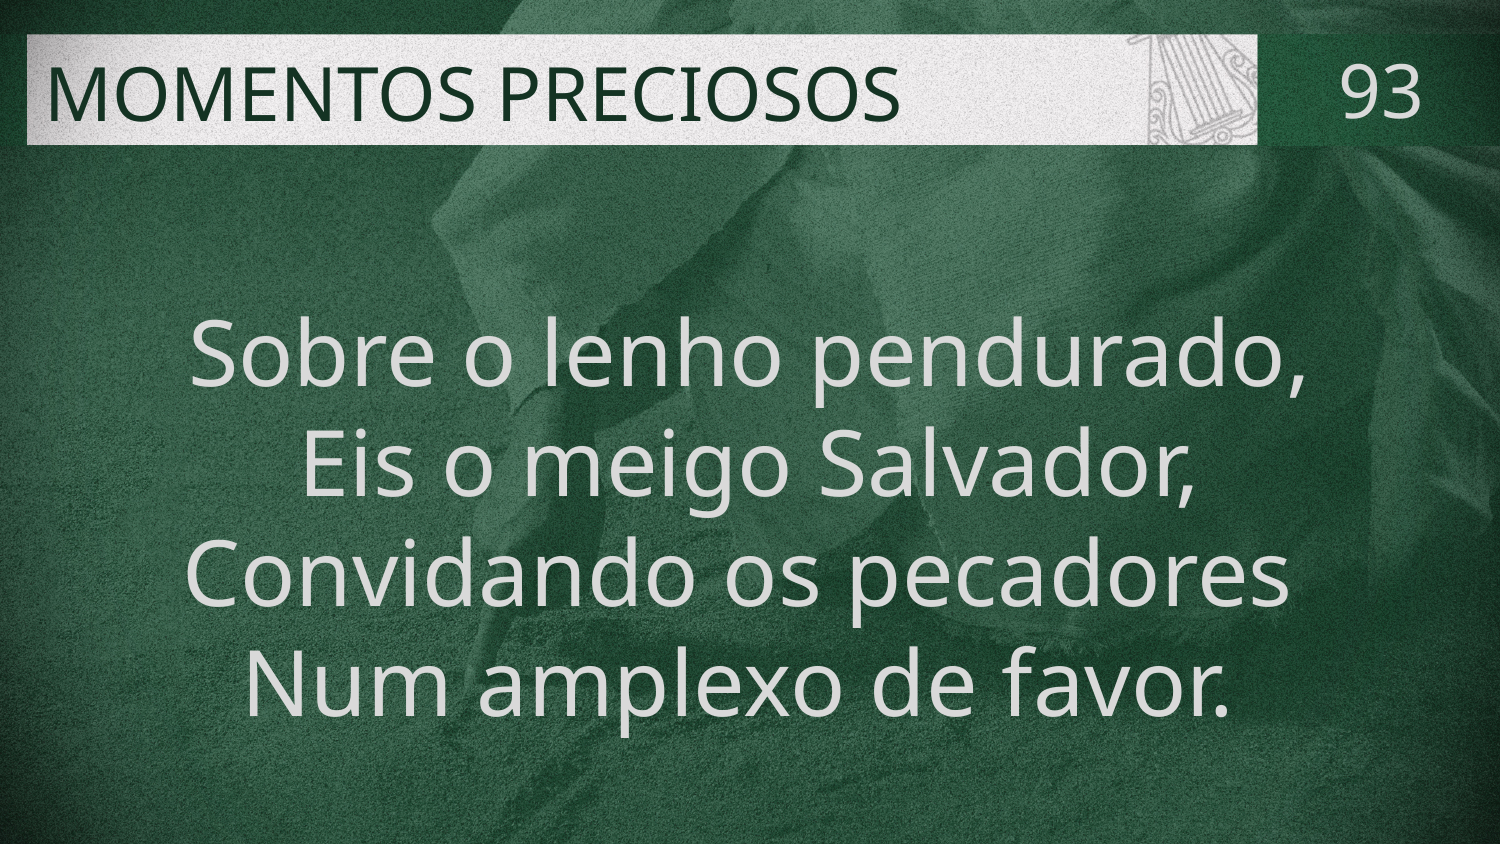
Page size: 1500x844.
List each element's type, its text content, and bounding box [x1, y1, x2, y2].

title MOMENTOS PRECIOSOS [29, 33, 1258, 151]
list 93 [1281, 36, 1483, 143]
picture [0, 0, 1500, 185]
list Sobre o lenho pendurado, Eis o meigo Salvador, Convidando os pecadores Num amplexo de favor. [0, 185, 1500, 844]
